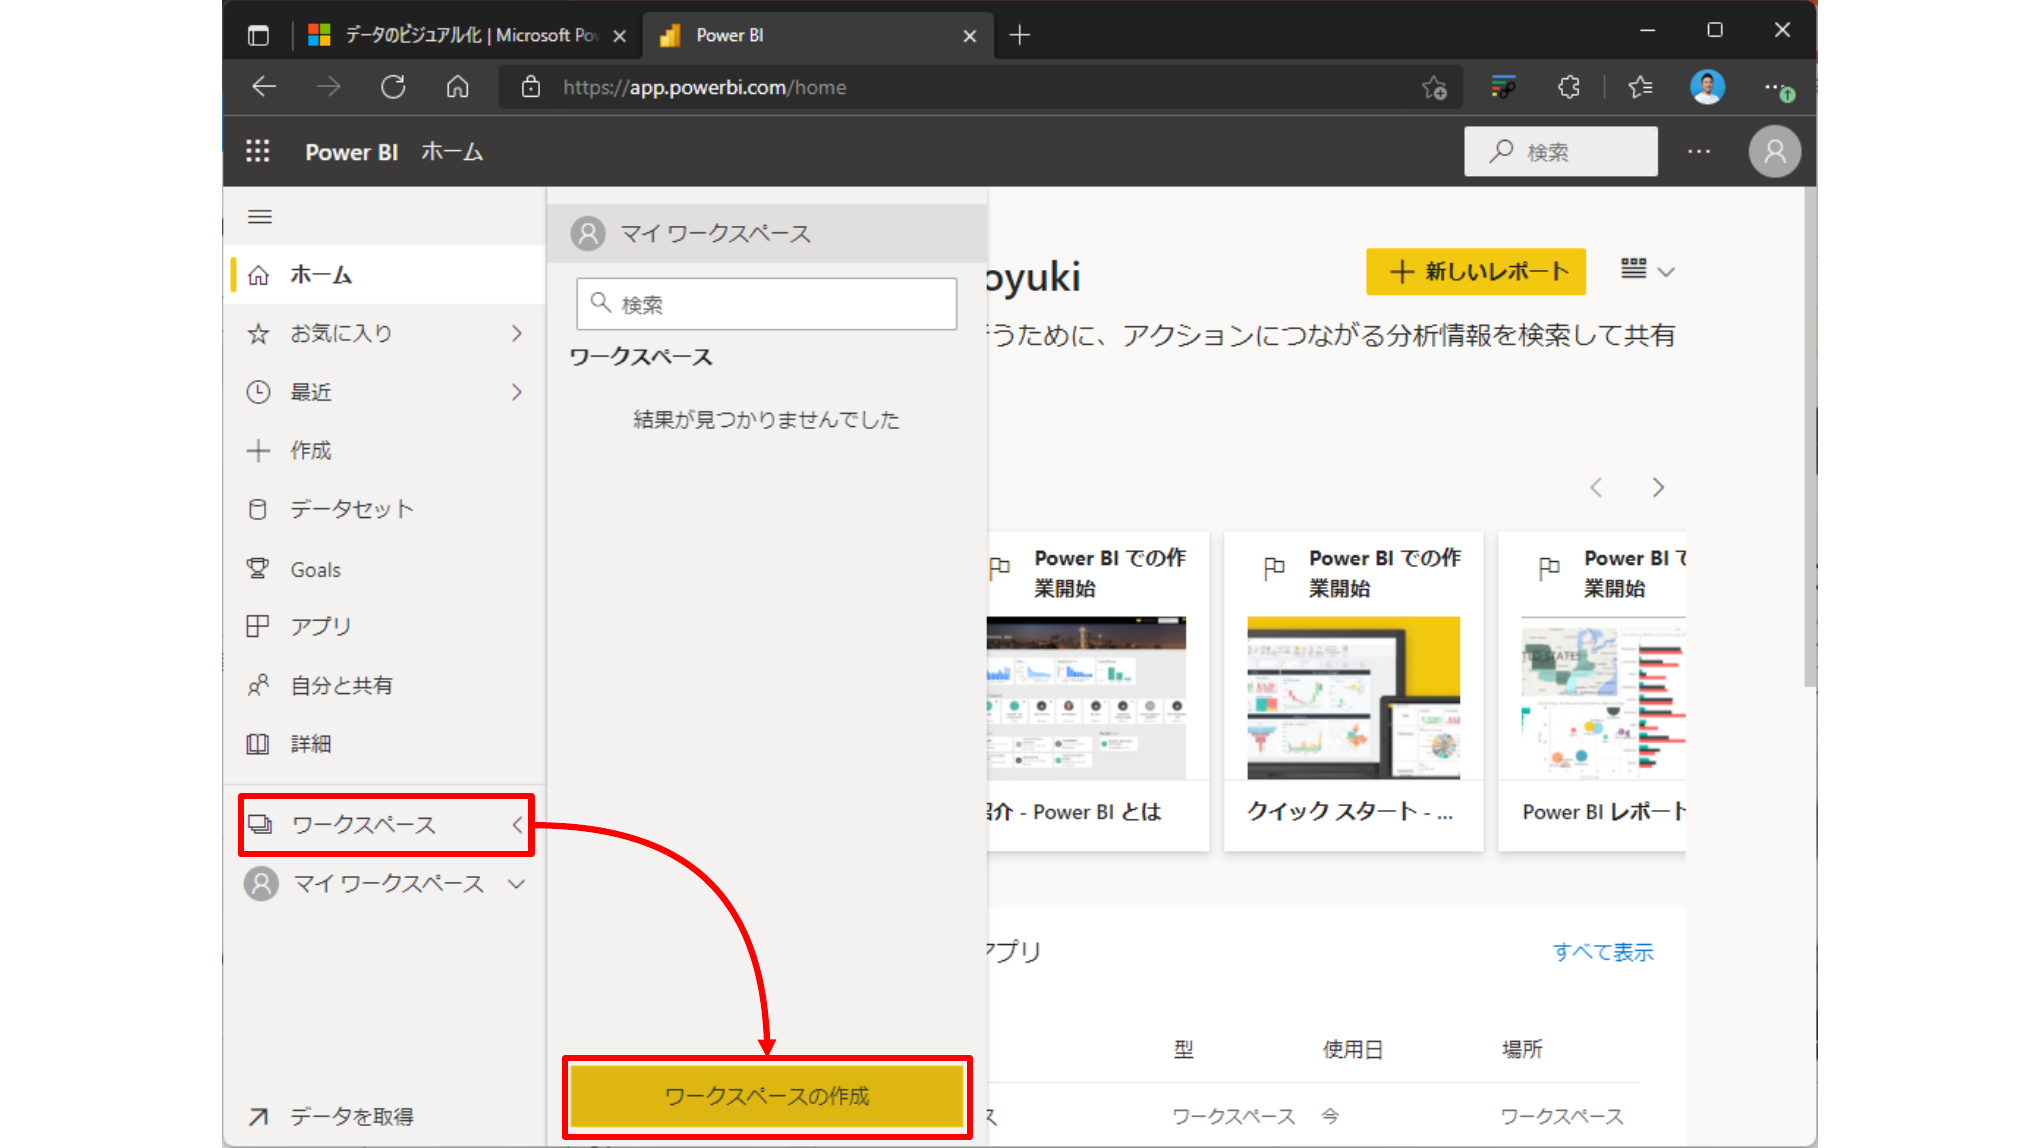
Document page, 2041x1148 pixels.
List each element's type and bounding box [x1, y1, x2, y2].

text_box [531, 824, 768, 1059]
picture [221, 0, 1819, 1148]
